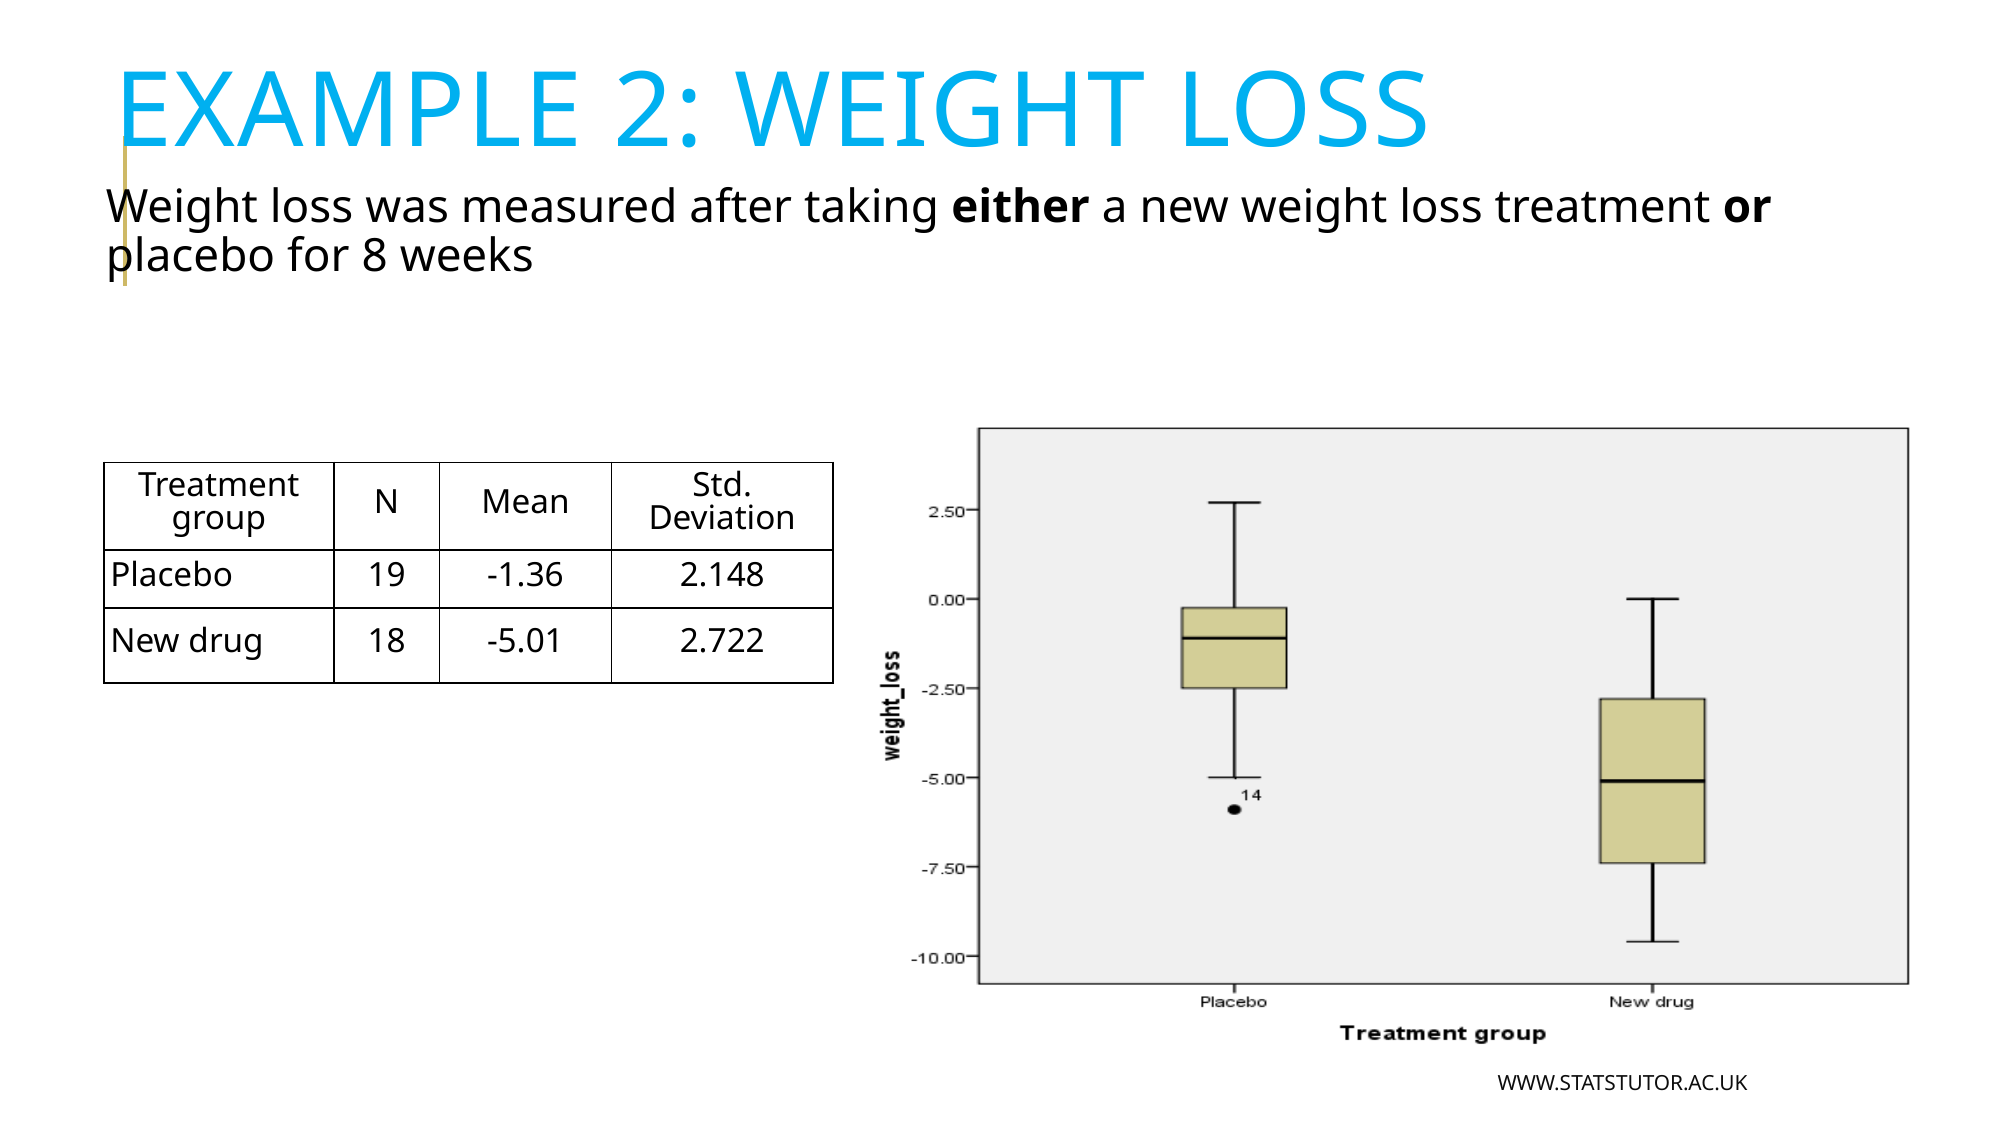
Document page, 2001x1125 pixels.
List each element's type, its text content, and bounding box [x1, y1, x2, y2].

footer www.statstutor.ac.uk [794, 1061, 1763, 1107]
table_cell Placebo [105, 551, 333, 607]
table_header Treatment group [105, 463, 333, 549]
table_cell 19 [335, 551, 439, 607]
table_cell 18 [335, 609, 439, 682]
table_header Mean [440, 463, 611, 549]
picture [833, 412, 1934, 1074]
table_header N [335, 463, 439, 549]
title Example 2: Weight Loss [99, 45, 1800, 188]
table_header Std. Deviation [612, 463, 826, 549]
table_cell 2.722 [612, 609, 826, 682]
table_cell 2.148 [612, 551, 826, 607]
table_cell -1.36 [440, 551, 611, 607]
list Weight loss was measured after taking either a new weight loss treatment or placebo for 8 weeks [83, 174, 1800, 463]
table_cell -5.01 [440, 609, 611, 682]
table_cell New drug [105, 609, 333, 682]
